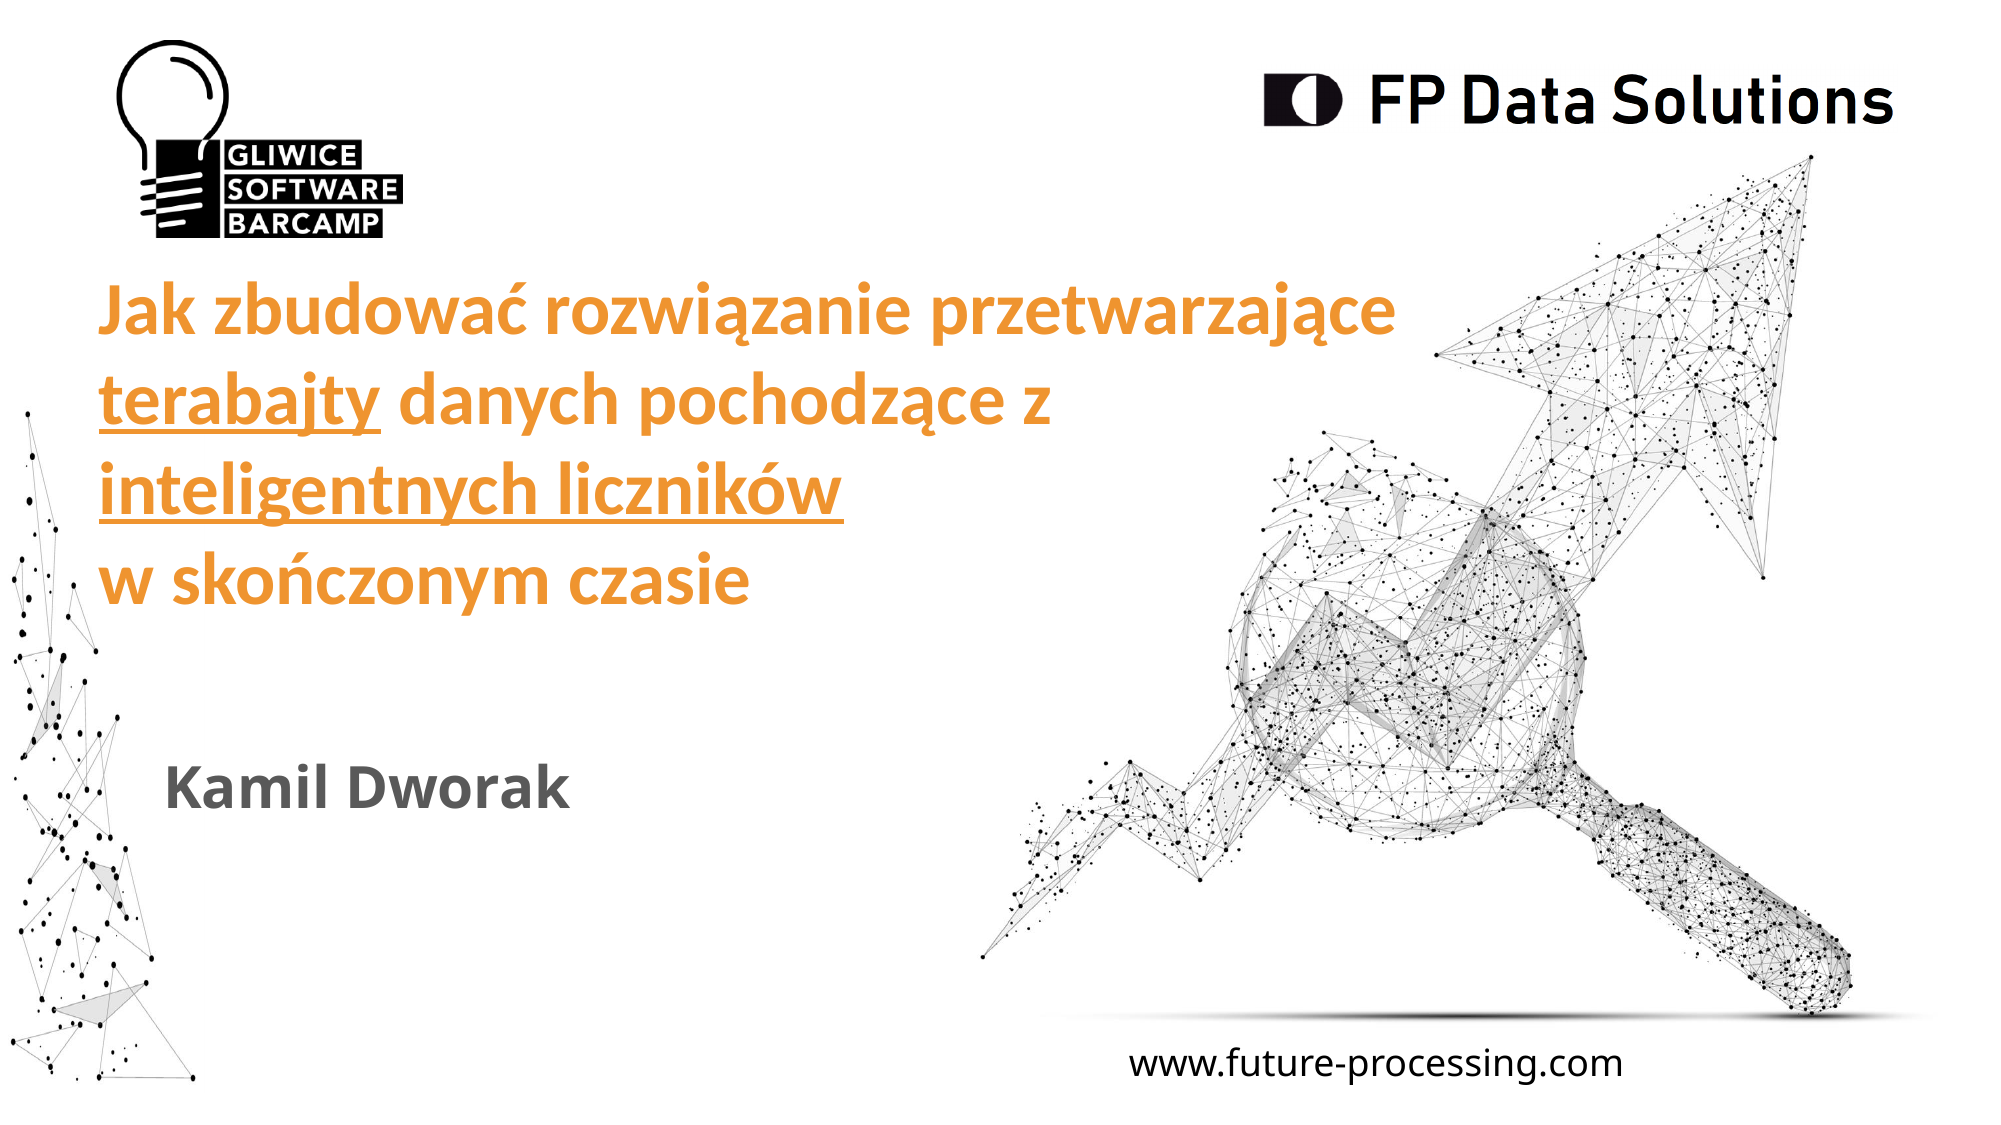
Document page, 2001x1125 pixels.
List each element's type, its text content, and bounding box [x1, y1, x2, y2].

picture [965, 147, 1957, 1032]
picture [1257, 64, 1898, 133]
text_box Jak zbudować rozwiązanie przetwarzające terabajty danych pochodzące z inteligentnych liczników w skończonym czasie [84, 251, 1425, 627]
picture [84, 40, 435, 238]
text_box Kamil Dworak [148, 743, 1034, 928]
picture [0, 398, 205, 1093]
